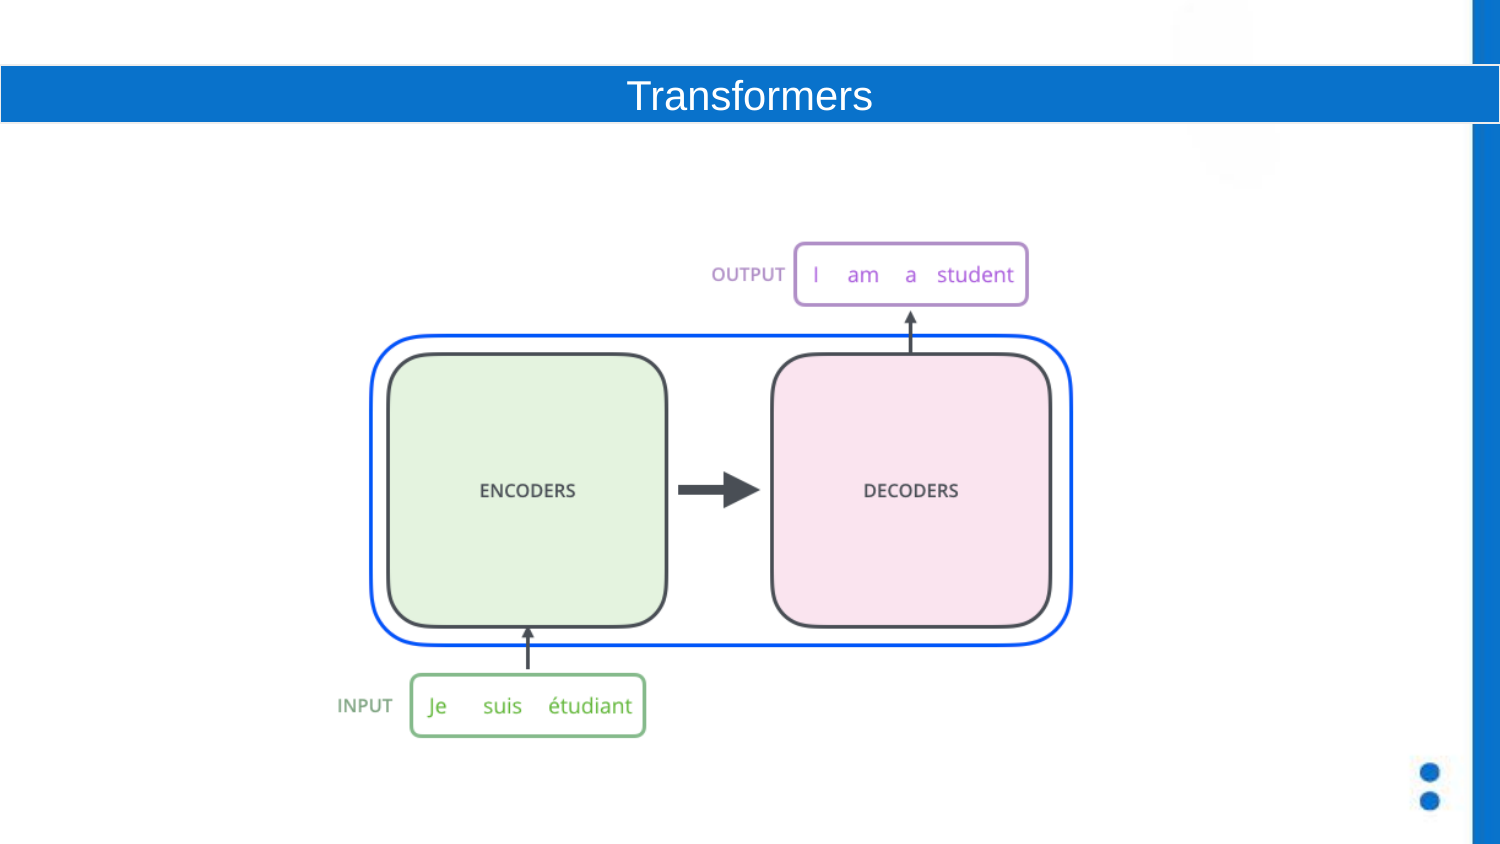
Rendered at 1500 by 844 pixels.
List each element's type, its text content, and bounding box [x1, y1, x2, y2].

text_box Transformers [0, 65, 1500, 123]
picture [0, 0, 1500, 65]
picture [0, 123, 1500, 844]
